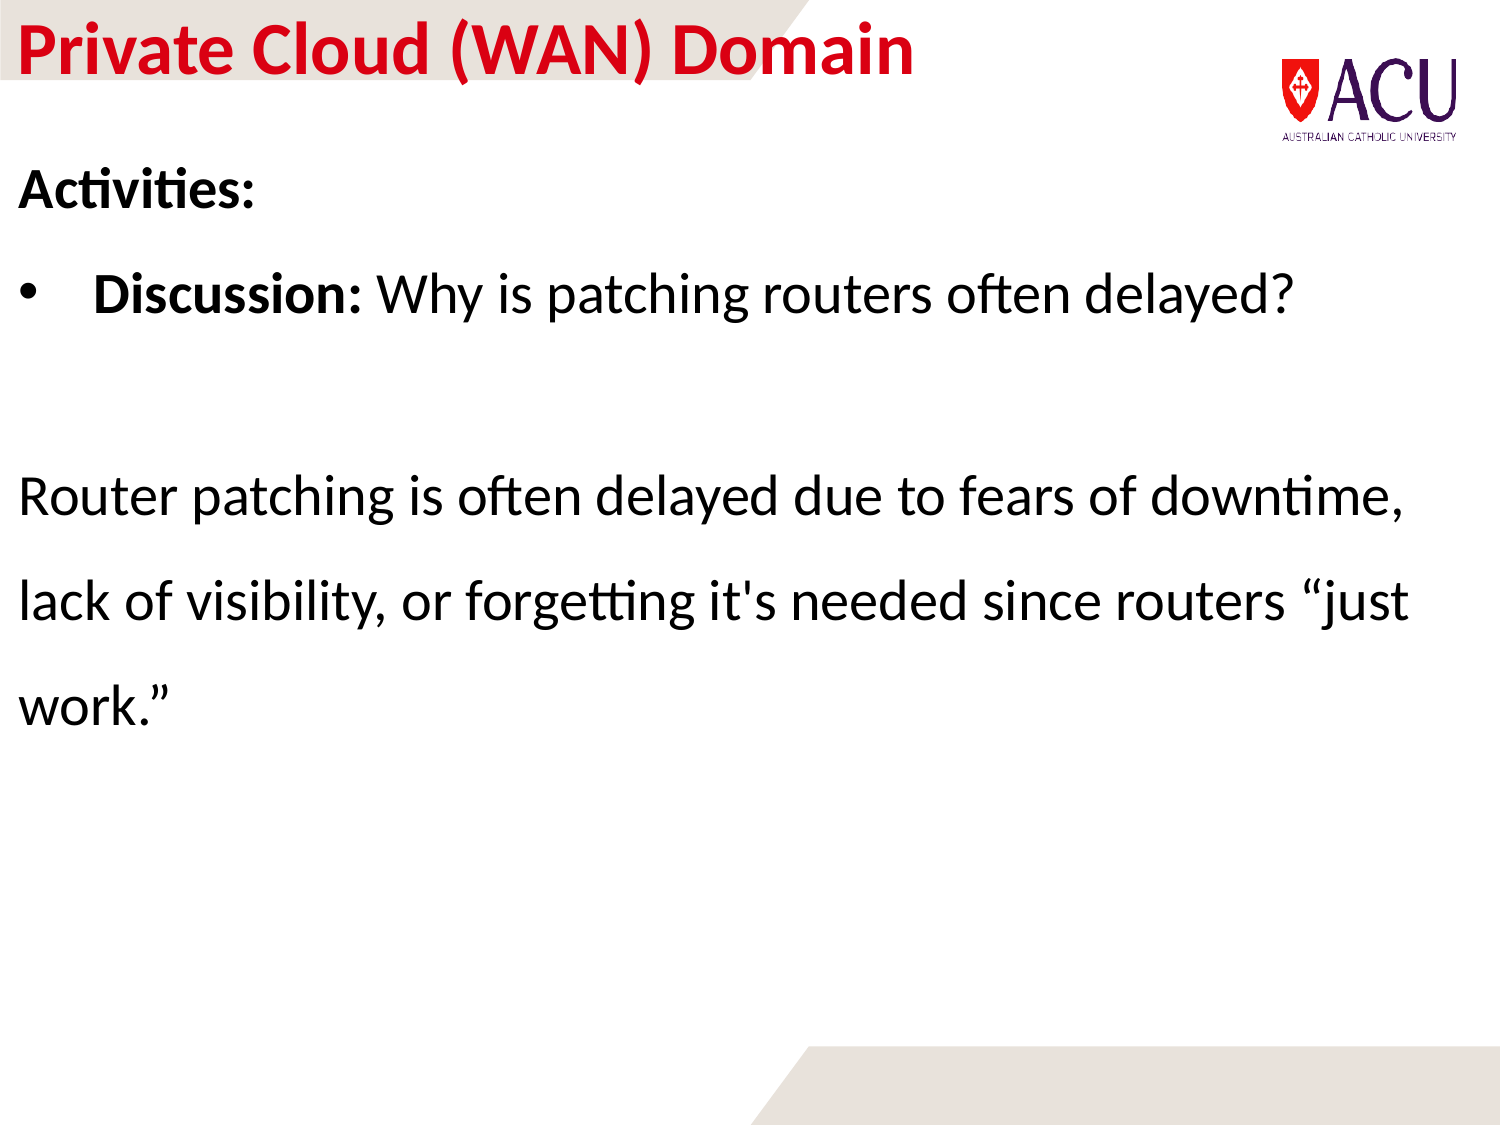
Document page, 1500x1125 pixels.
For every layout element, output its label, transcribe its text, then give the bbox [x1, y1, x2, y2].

title Private Cloud (WAN) Domain [0, 0, 1202, 188]
text_box Router patching is often delayed due to fears of downtime, lack of visibility, or forgetting it's needed since routers “just work.” [4, 414, 1471, 745]
text_box Activities: Discussion: Why is patching routers often delayed? [4, 108, 1500, 334]
picture [1282, 58, 1456, 108]
